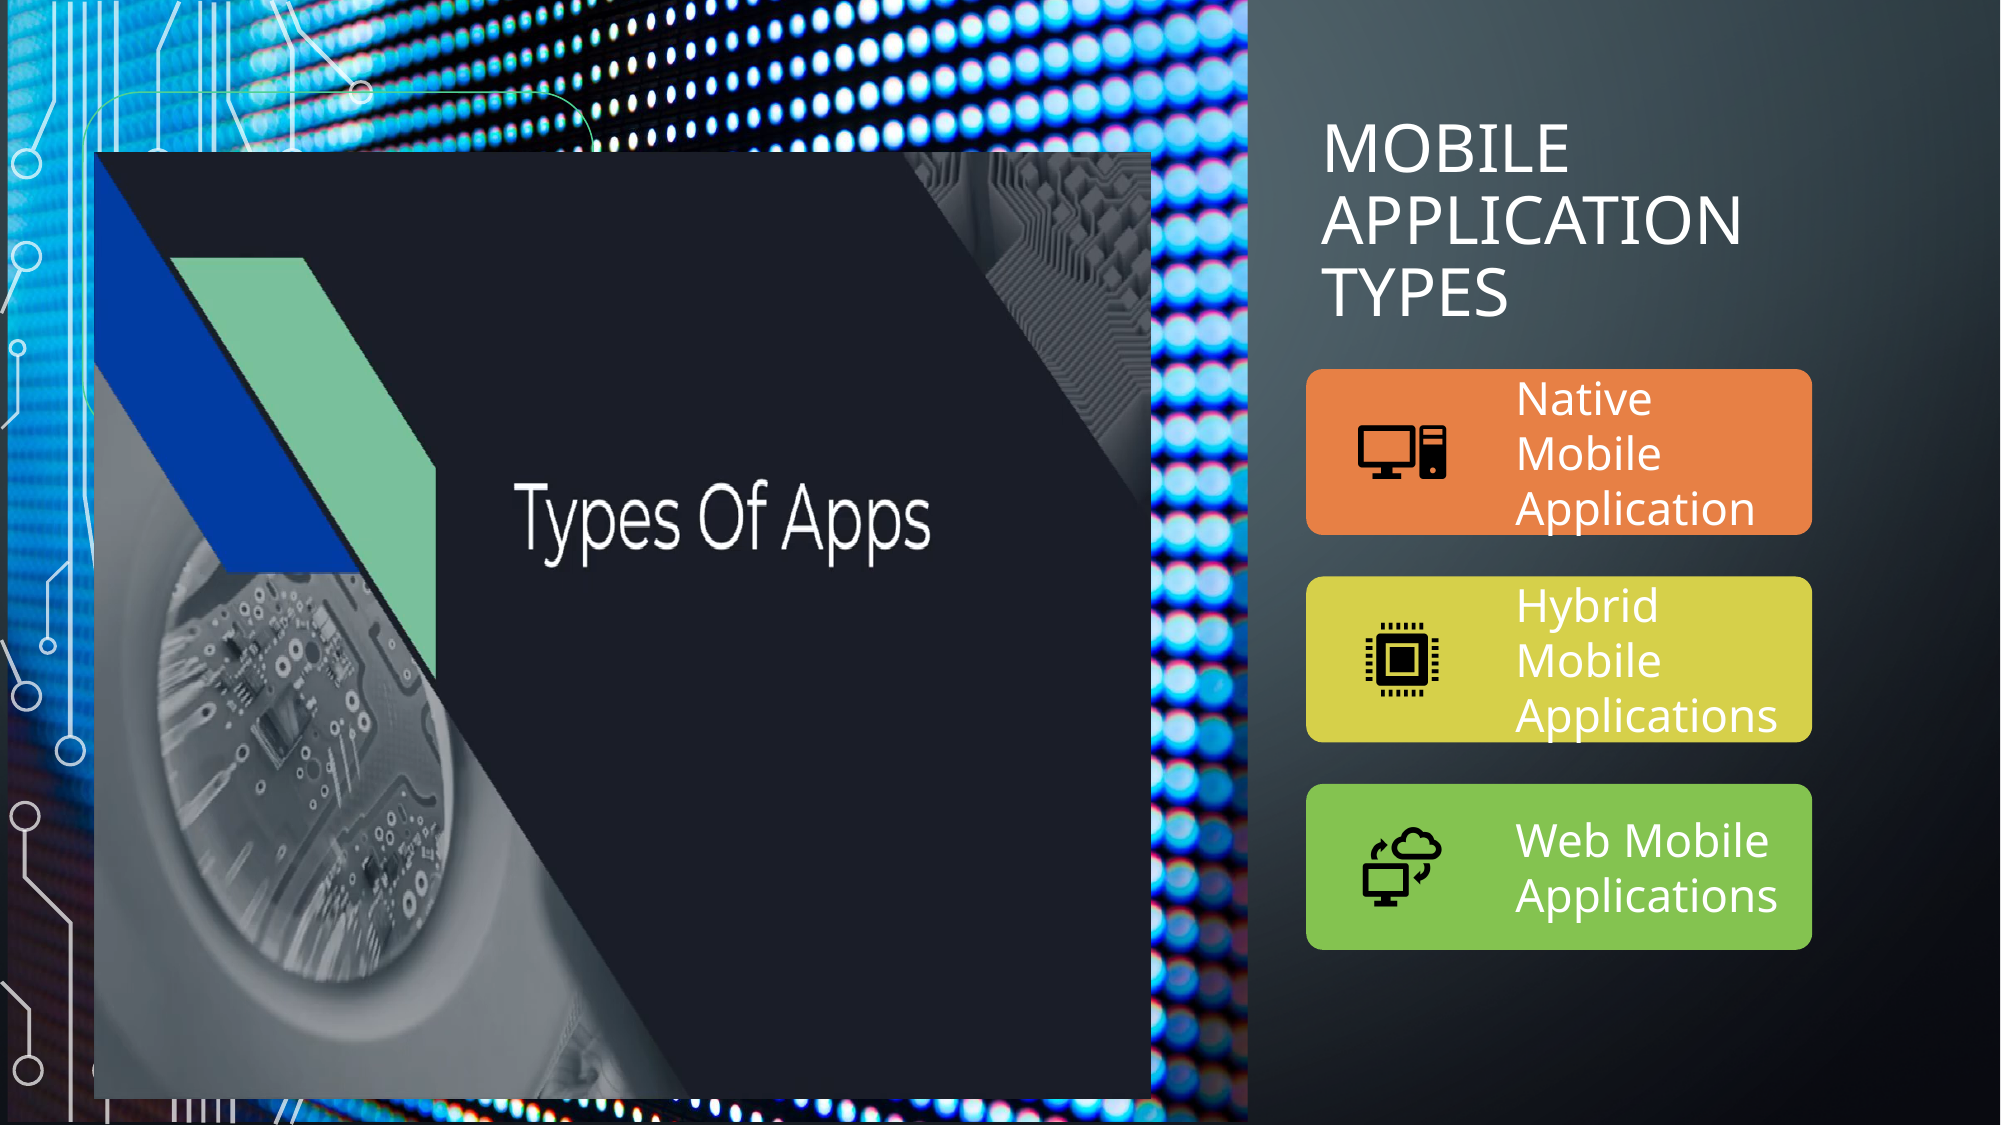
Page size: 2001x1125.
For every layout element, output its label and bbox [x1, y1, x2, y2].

text_box [93, 151, 1152, 1100]
picture [1152, 343, 1248, 400]
picture [1215, 680, 1222, 691]
picture [1152, 444, 1248, 499]
picture [379, 1114, 386, 1123]
text_box [0, 0, 379, 1125]
picture [1152, 241, 1248, 297]
picture [1044, 0, 1099, 23]
picture [1075, 1100, 1099, 1111]
picture [1152, 494, 1248, 550]
picture [1152, 394, 1248, 449]
text_box [379, 0, 2000, 1125]
picture [1124, 1113, 1134, 1123]
picture [1104, 0, 1130, 9]
picture [432, 1100, 1131, 1123]
picture [379, 0, 1248, 151]
picture [1134, 539, 1248, 1123]
picture [1152, 190, 1248, 250]
picture [379, 1100, 446, 1123]
picture [1152, 293, 1248, 349]
picture [1152, 139, 1248, 199]
list [1305, 368, 1813, 951]
